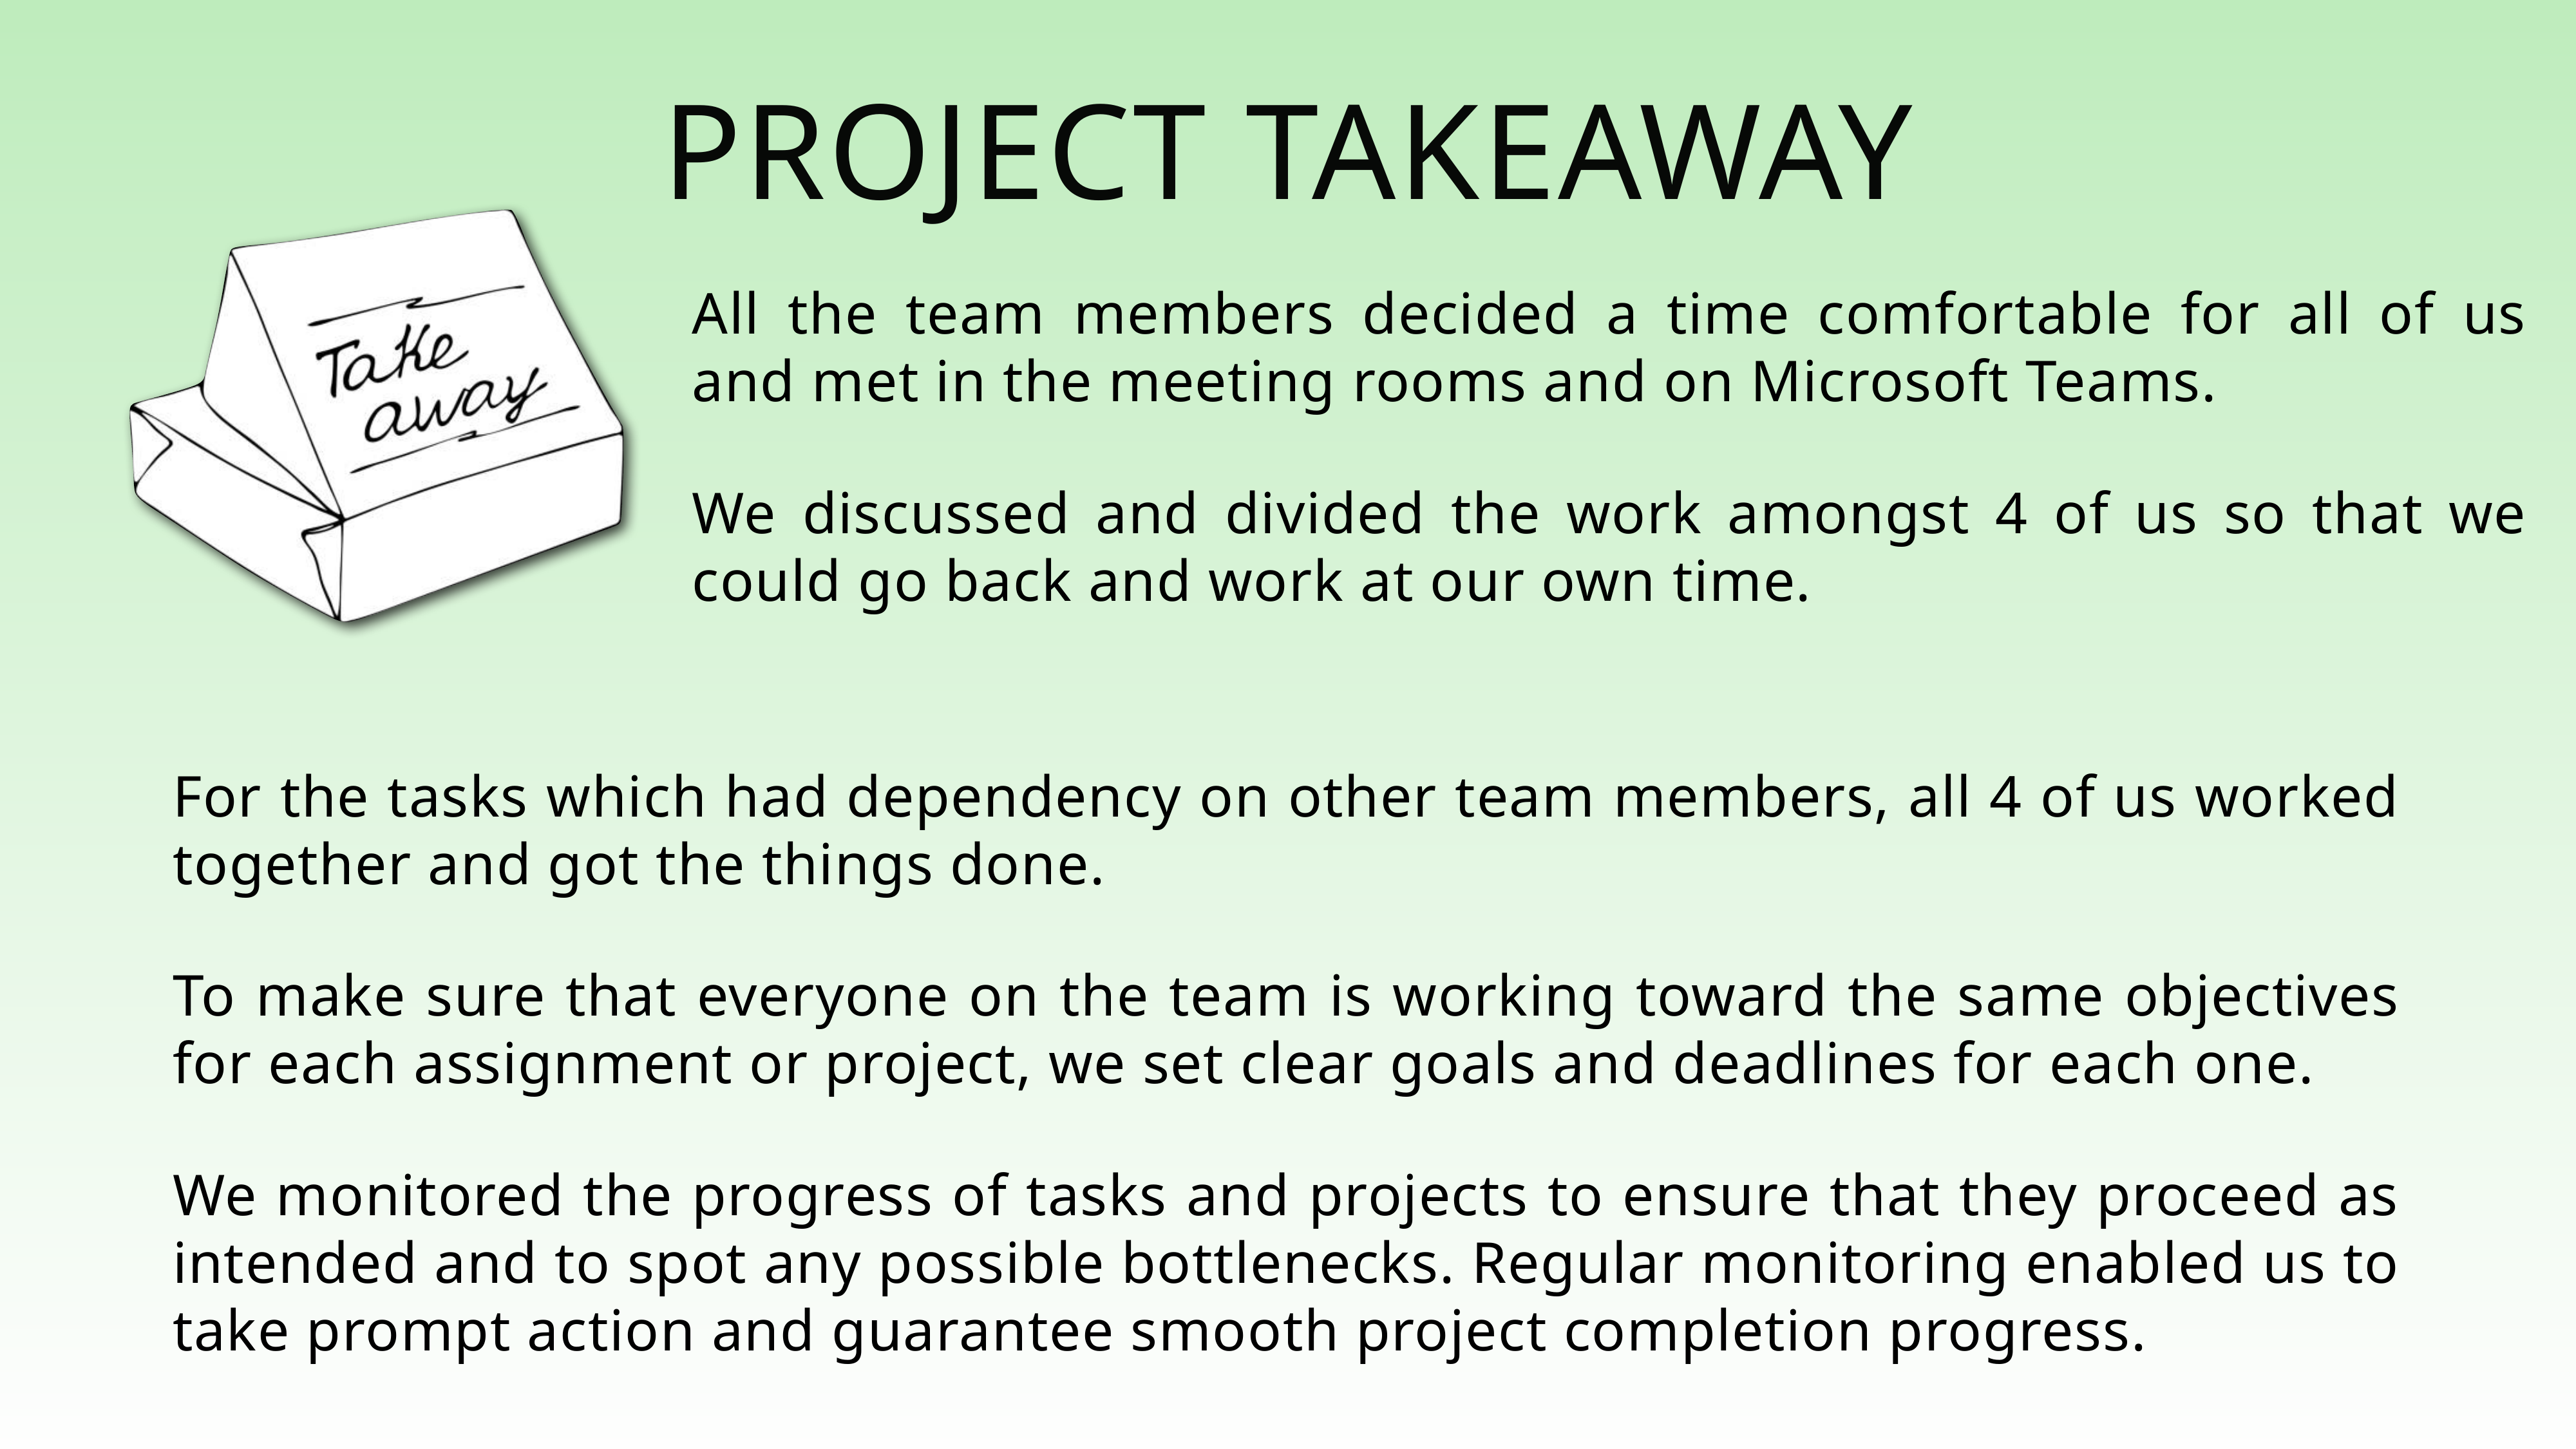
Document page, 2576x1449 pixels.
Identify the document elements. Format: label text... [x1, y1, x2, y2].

picture [129, 209, 624, 623]
text_box All the team members decided a time comfortable for all of us and met in the meeting rooms and on Microsoft Teams. We discussed and divided the work amongst 4 of us so that we could go back and work at our own time. [687, 272, 2535, 694]
text_box For the tasks which had dependency on other team members, all 4 of us worked together and got the things done. To make sure that everyone on the team is working toward the same objectives for each assignment or project, we set clear goals and deadlines for each one. We monitored the progress of tasks and projects to ensure that they proceed as intended and to spot any possible bottlenecks. Regular monitoring enabled us to take prompt action and guarantee smooth project completion progress. [167, 755, 2409, 1412]
title Project Takeaway [132, 62, 2444, 276]
